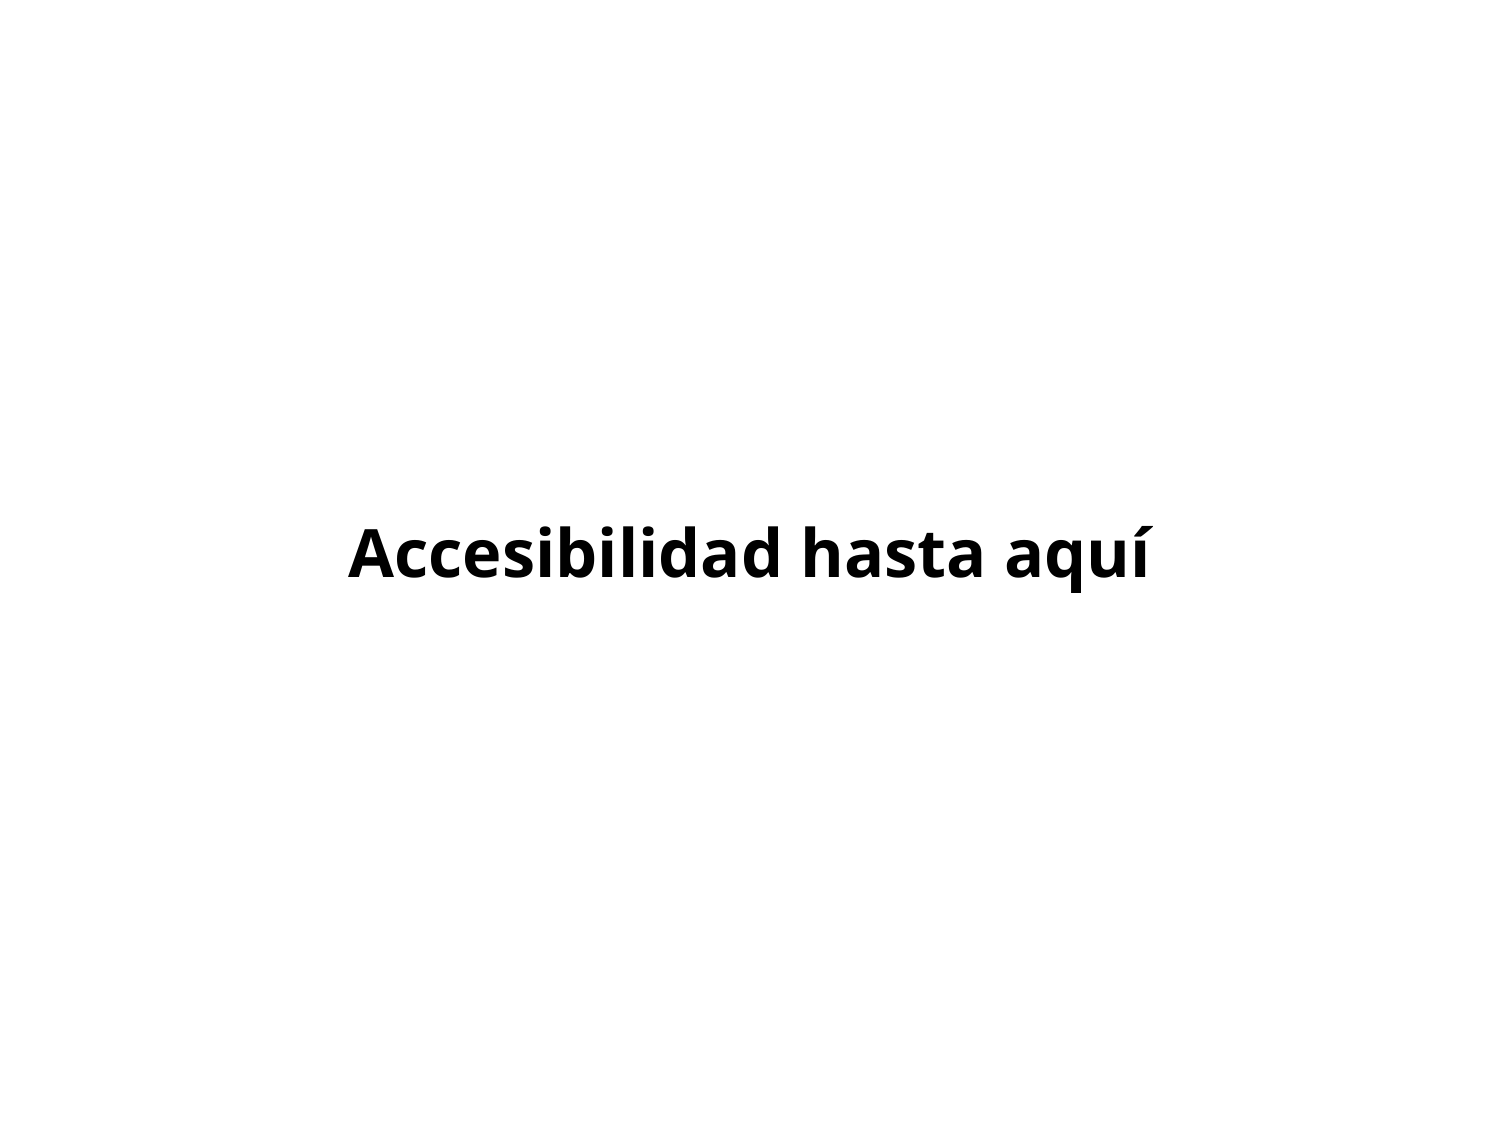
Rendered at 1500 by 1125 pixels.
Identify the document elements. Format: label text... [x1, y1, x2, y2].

text_box Accesibilidad hasta aquí [330, 503, 1170, 599]
